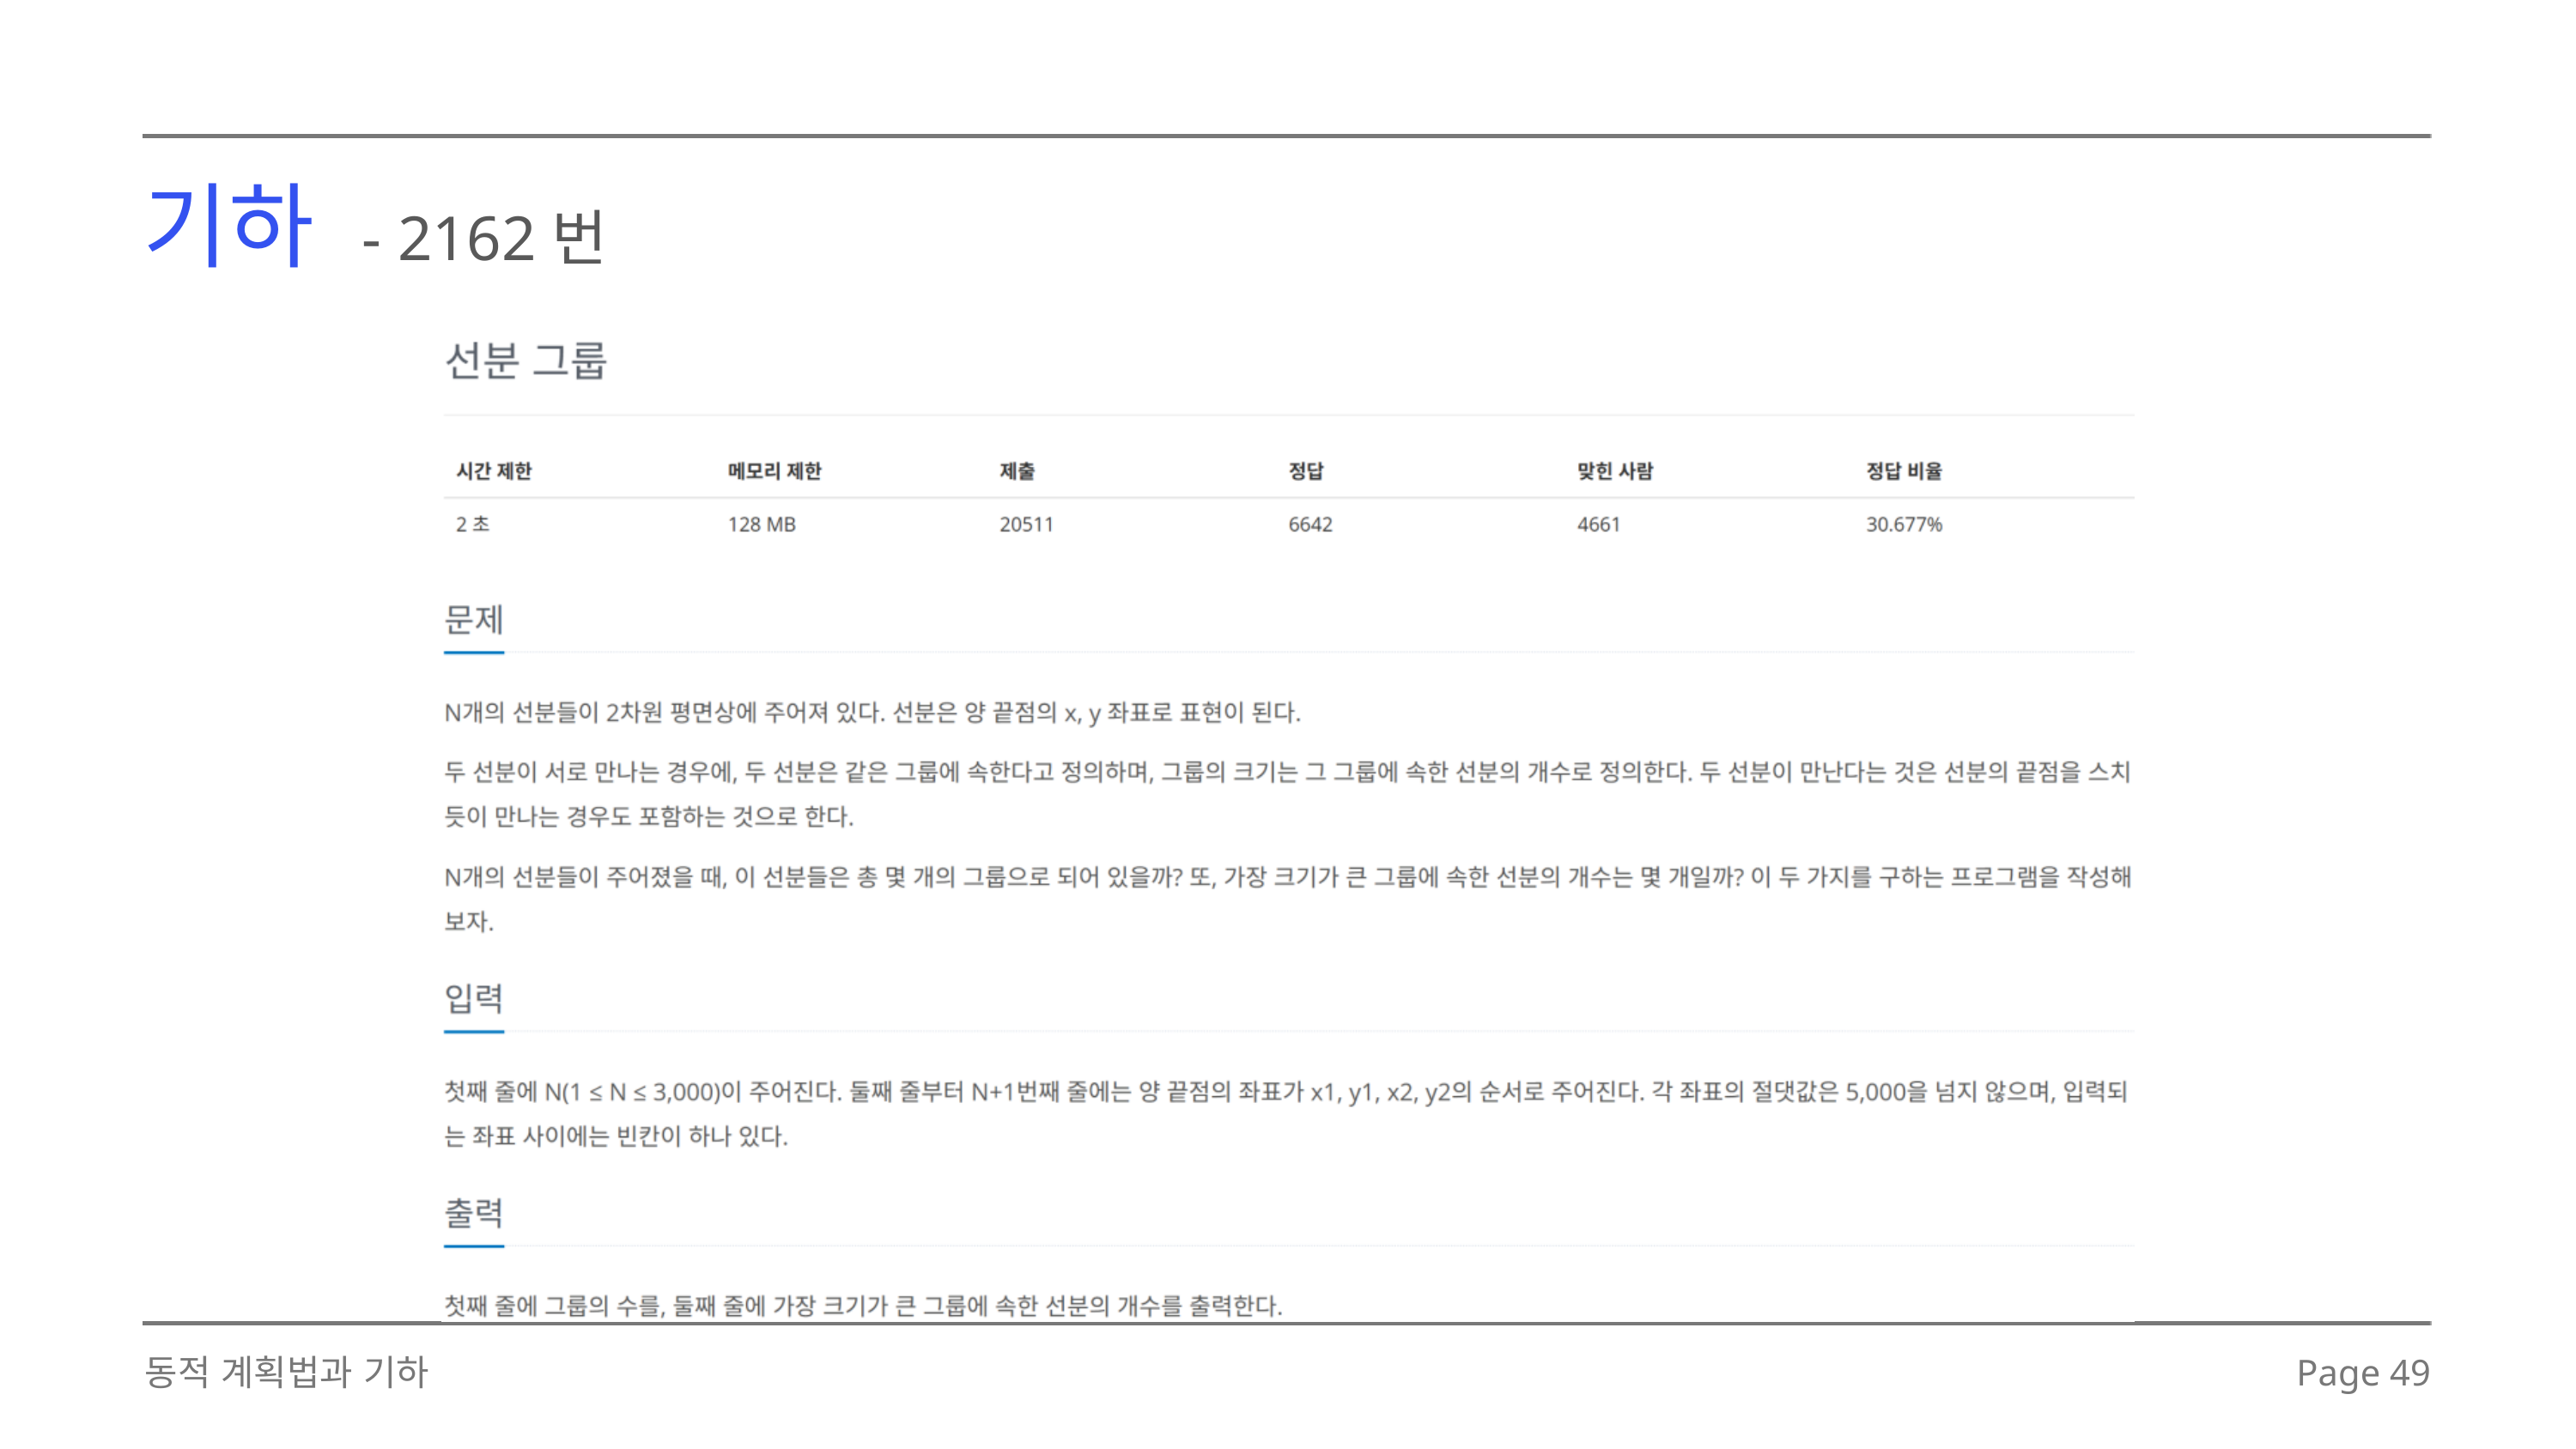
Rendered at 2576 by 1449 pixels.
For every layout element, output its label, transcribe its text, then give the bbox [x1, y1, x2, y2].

picture [143, 133, 2432, 138]
picture [143, 336, 2432, 1325]
text_box 동적 계획법과 기하 [144, 1348, 537, 1399]
text_box Page 49 [2287, 1348, 2432, 1399]
text_box 기하 - 2162번 [143, 157, 2467, 288]
